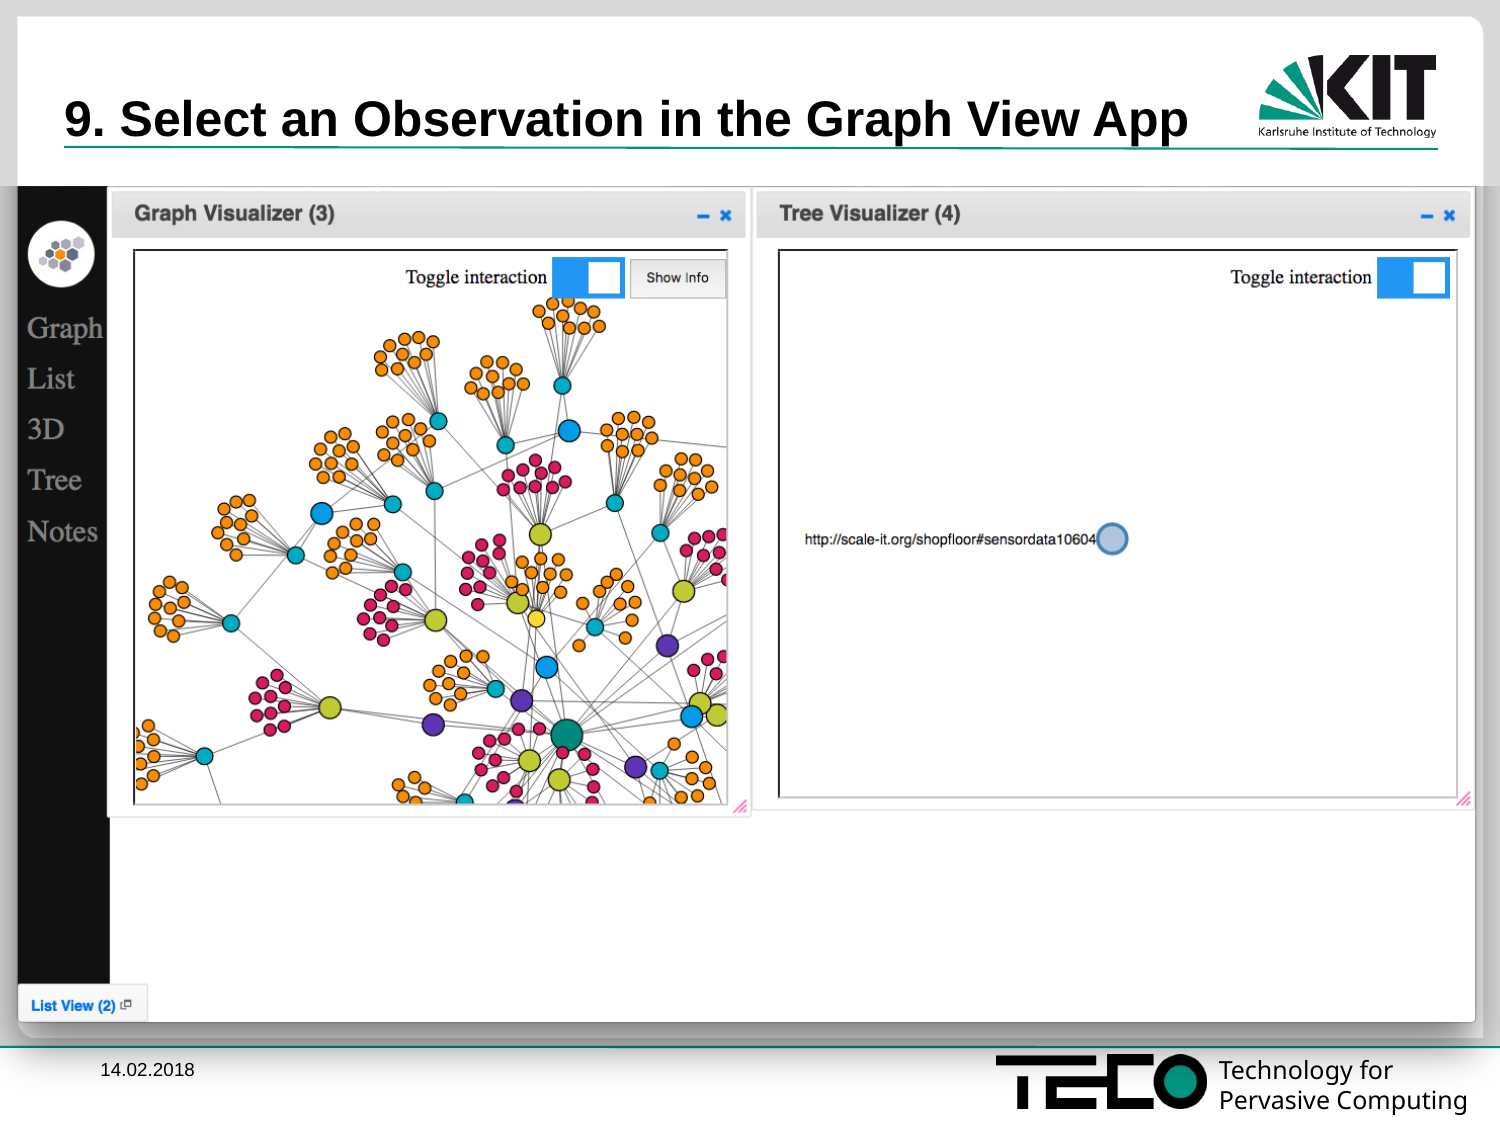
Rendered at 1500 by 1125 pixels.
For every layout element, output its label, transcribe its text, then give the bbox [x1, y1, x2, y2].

title 9. Select an Observation in the Graph View App [63, 54, 1199, 148]
picture [0, 0, 1500, 1109]
